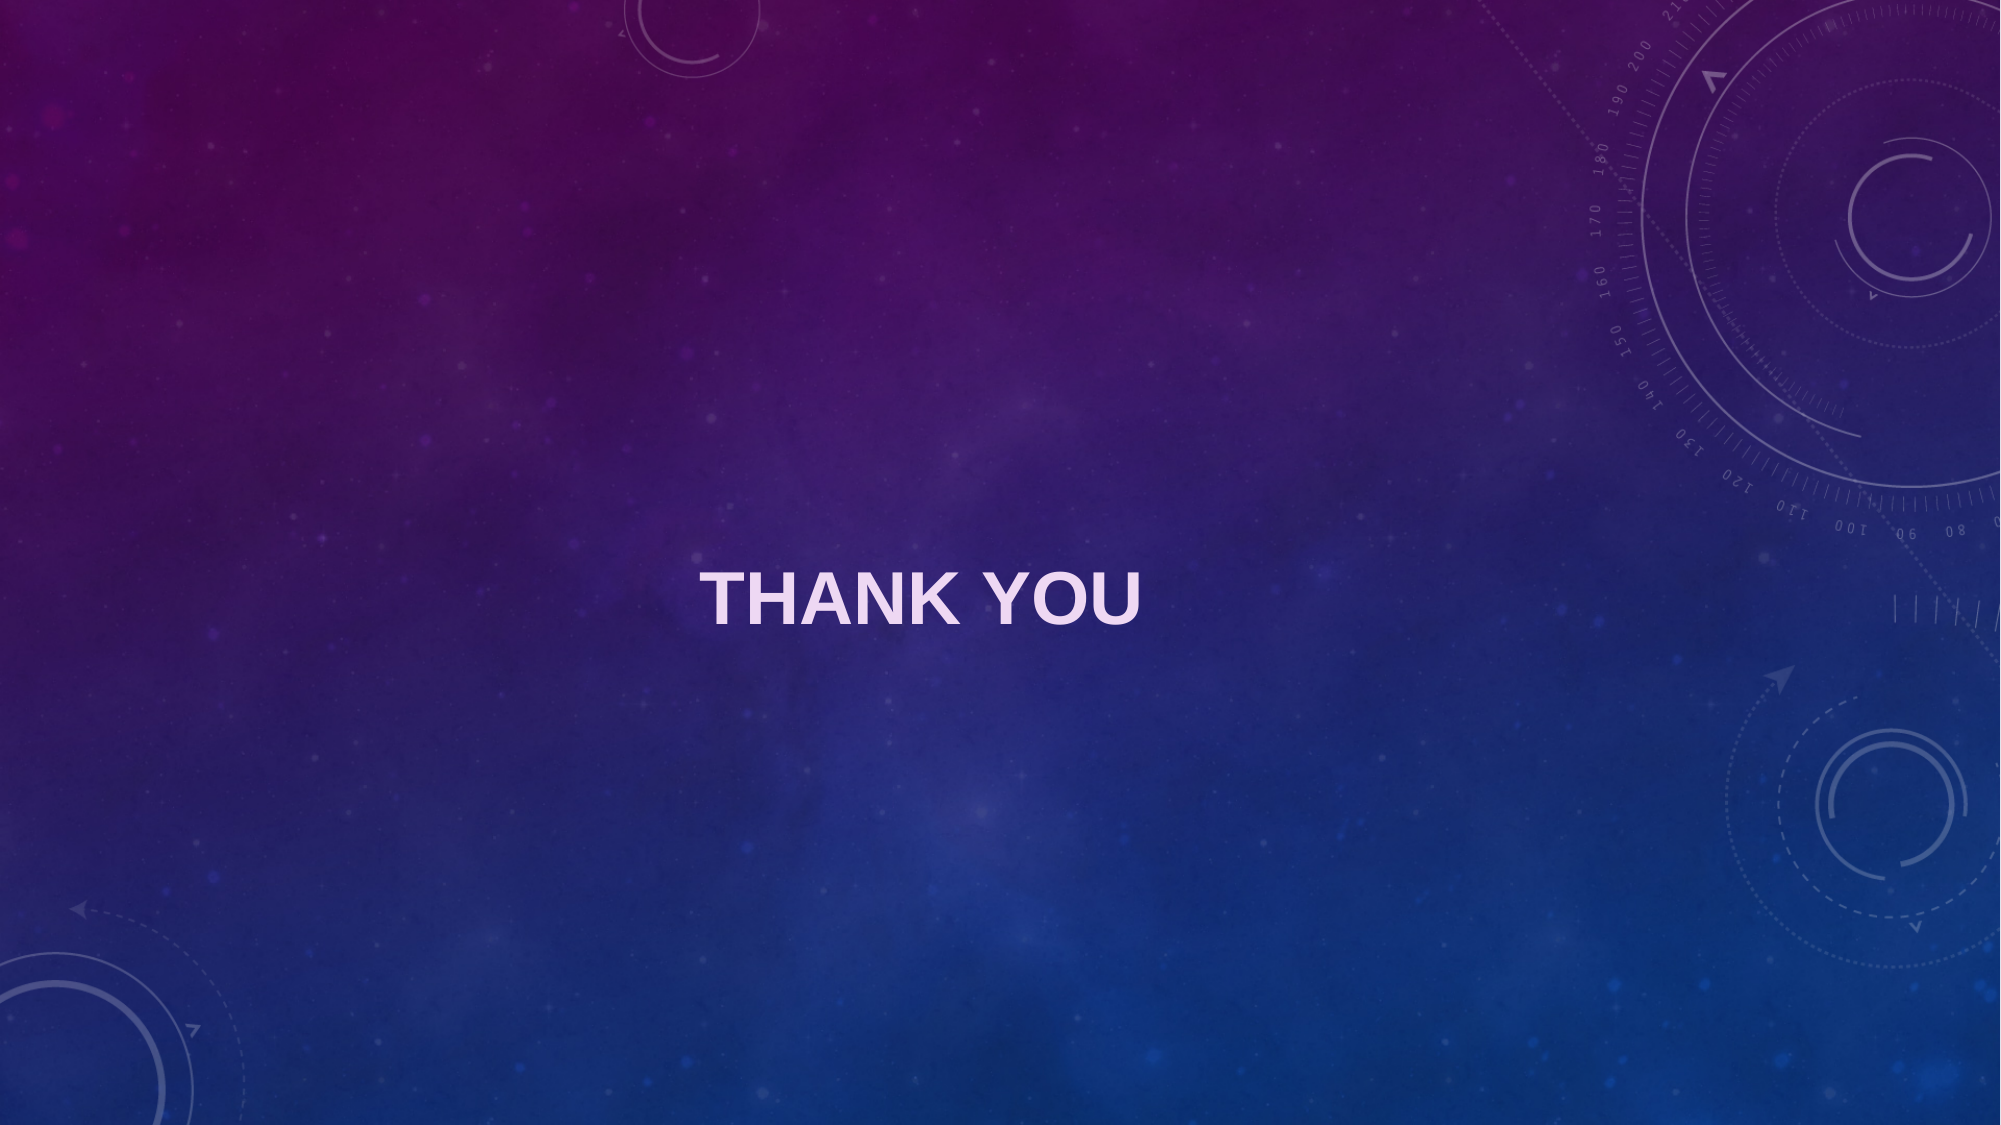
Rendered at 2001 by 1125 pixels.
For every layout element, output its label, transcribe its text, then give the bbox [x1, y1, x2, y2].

picture [0, 0, 2001, 1125]
text_box THANK YOU [684, 542, 2000, 648]
